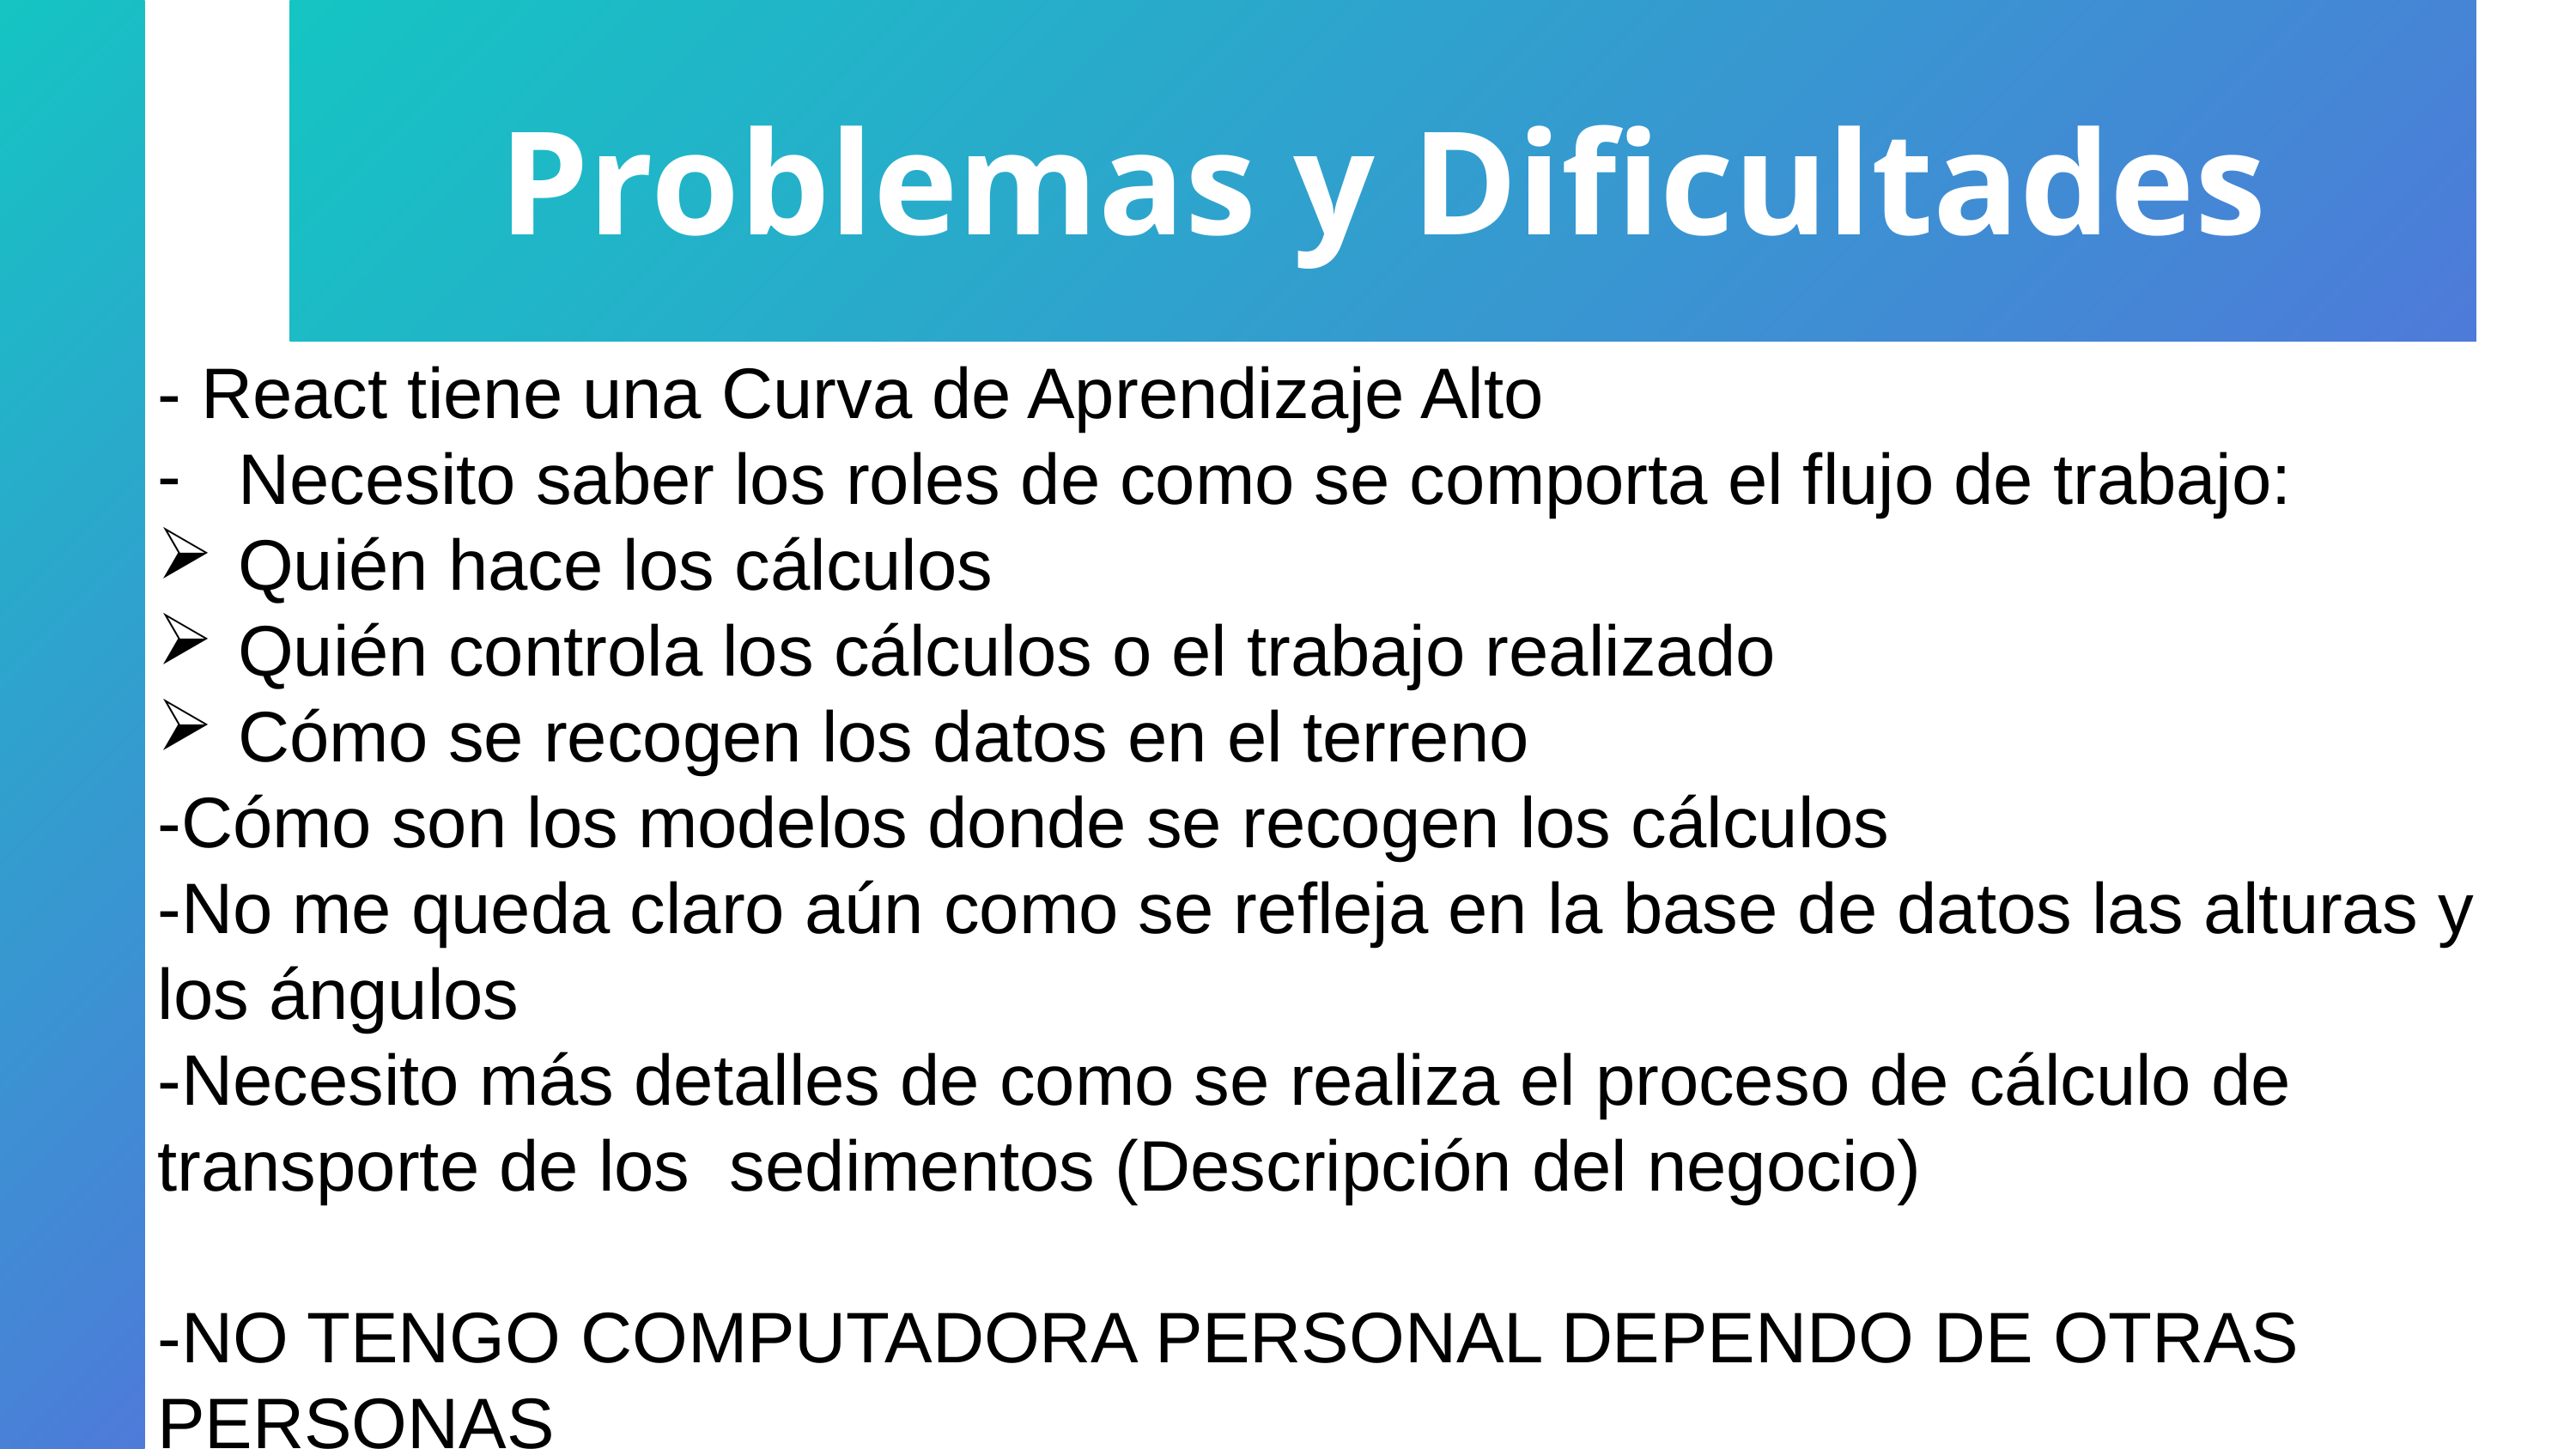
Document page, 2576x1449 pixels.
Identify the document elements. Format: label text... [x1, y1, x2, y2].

text_box [289, 0, 2476, 341]
text_box - React tiene una Curva de Aprendizaje Alto Necesito saber los roles de como se comporta el flujo de trabajo: Quién hace los cálculos Quién controla los cálculos o el trabajo realizado Cómo se recogen los datos en el terreno -Cómo son los modelos donde se recogen los cálculos -No me queda claro aún como se refleja en la base de datos las alturas y los ángulos -Necesito más detalles de como se realiza el proceso de cálculo de transporte de los sedimentos (Descripción del negocio) -NO TENGO COMPUTADORA PERSONAL DEPENDO DE OTRAS PERSONAS [144, 341, 2576, 1449]
text_box Problemas y Dificultades [355, 75, 2411, 264]
text_box [0, 0, 145, 1449]
